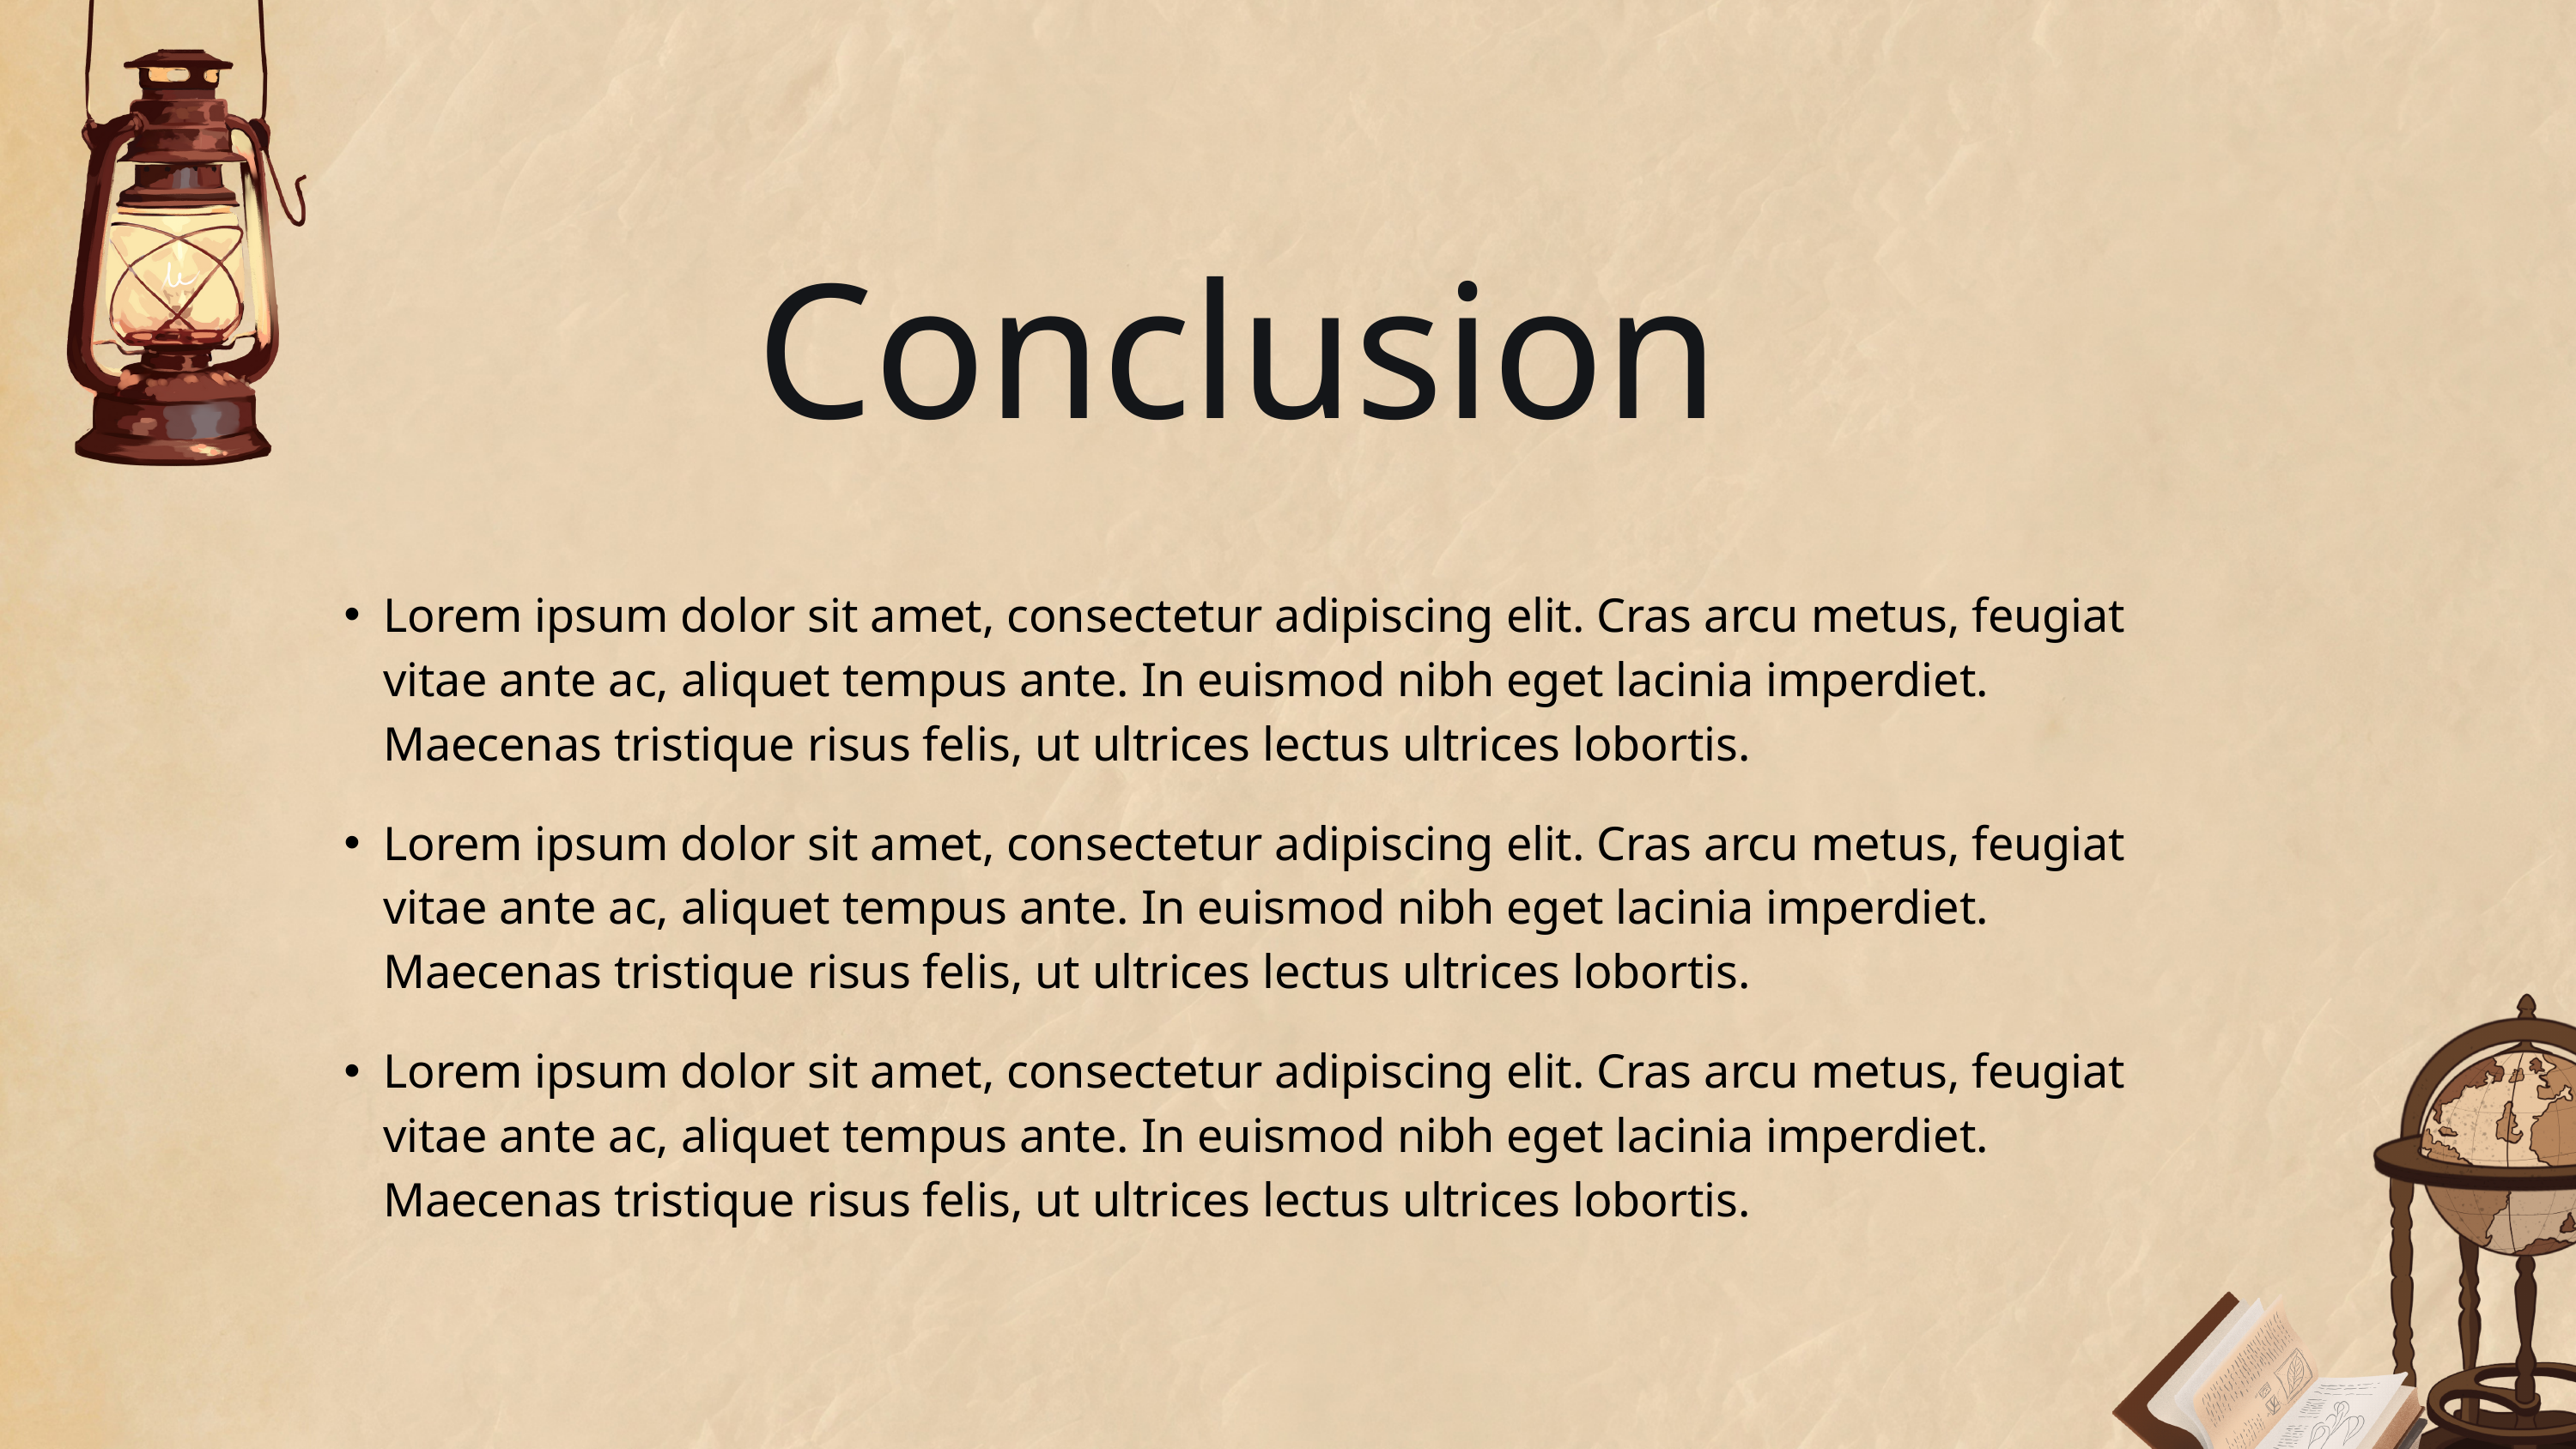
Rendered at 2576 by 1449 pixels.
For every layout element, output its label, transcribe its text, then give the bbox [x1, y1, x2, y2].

text_box [2111, 1291, 2428, 1449]
text_box Lorem ipsum dolor sit amet, consectetur adipiscing elit. Cras arcu metus, feugiat vitae ante ac, aliquet tempus ante. In euismod nibh eget lacinia imperdiet. Maecenas tristique risus felis, ut ultrices lectus ultrices lobortis. [304, 1033, 2182, 1227]
text_box Lorem ipsum dolor sit amet, consectetur adipiscing elit. Cras arcu metus, feugiat vitae ante ac, aliquet tempus ante. In euismod nibh eget lacinia imperdiet. Maecenas tristique risus felis, ut ultrices lectus ultrices lobortis. [304, 805, 2182, 998]
text_box [2371, 993, 2576, 1449]
text_box Conclusion [343, 194, 2182, 456]
text_box Lorem ipsum dolor sit amet, consectetur adipiscing elit. Cras arcu metus, feugiat vitae ante ac, aliquet tempus ante. In euismod nibh eget lacinia imperdiet. Maecenas tristique risus felis, ut ultrices lectus ultrices lobortis. [304, 577, 2182, 770]
text_box [66, 0, 307, 466]
text_box [0, 0, 2576, 1449]
